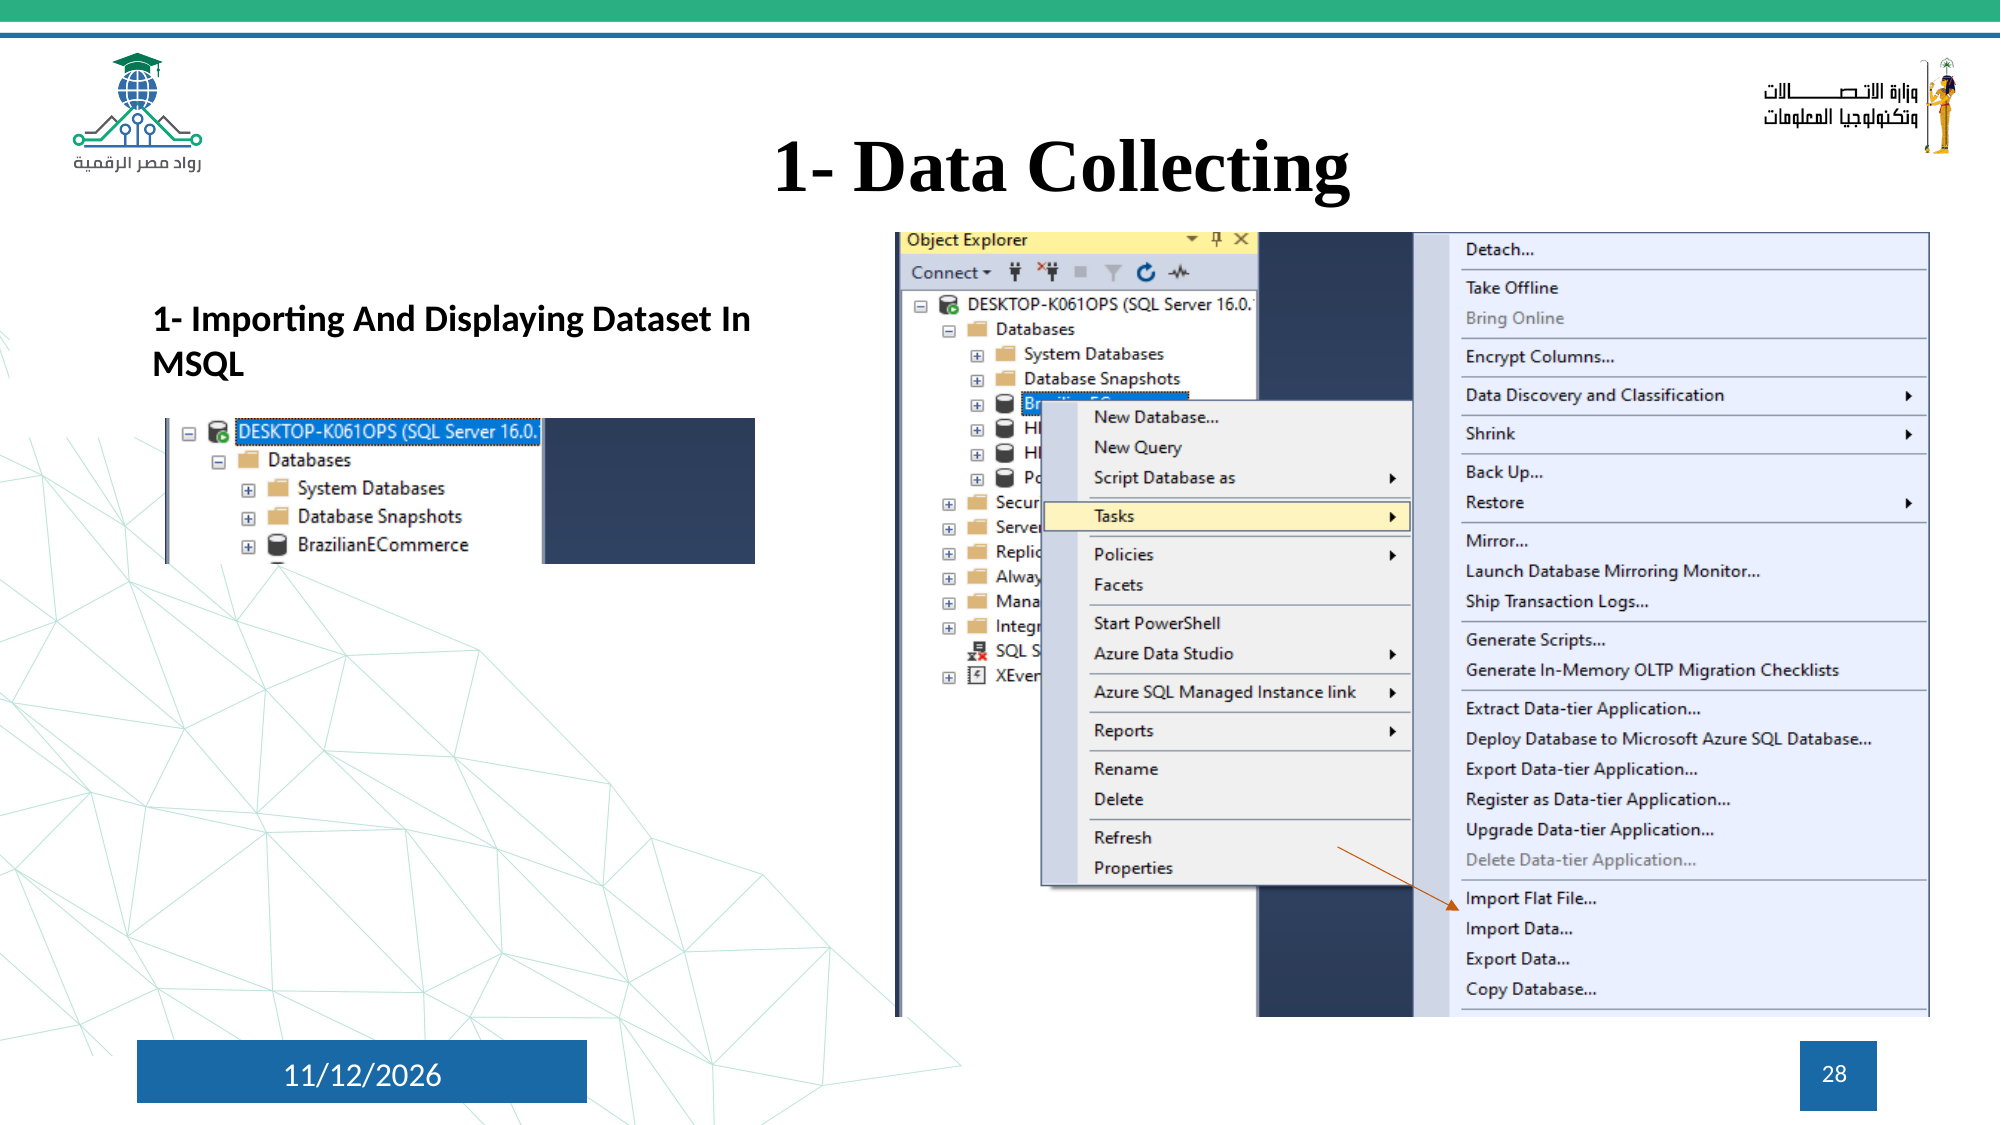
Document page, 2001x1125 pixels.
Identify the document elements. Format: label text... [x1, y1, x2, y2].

text_box 1- Data Collecting [757, 108, 1367, 214]
text_box 1- Importing And Displaying Dataset In MSQL [137, 286, 825, 391]
slide_number 28 [1412, 1042, 1863, 1103]
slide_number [137, 1042, 588, 1103]
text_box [1337, 846, 1460, 911]
footer [636, 1042, 1338, 1103]
picture [0, 0, 2000, 1125]
